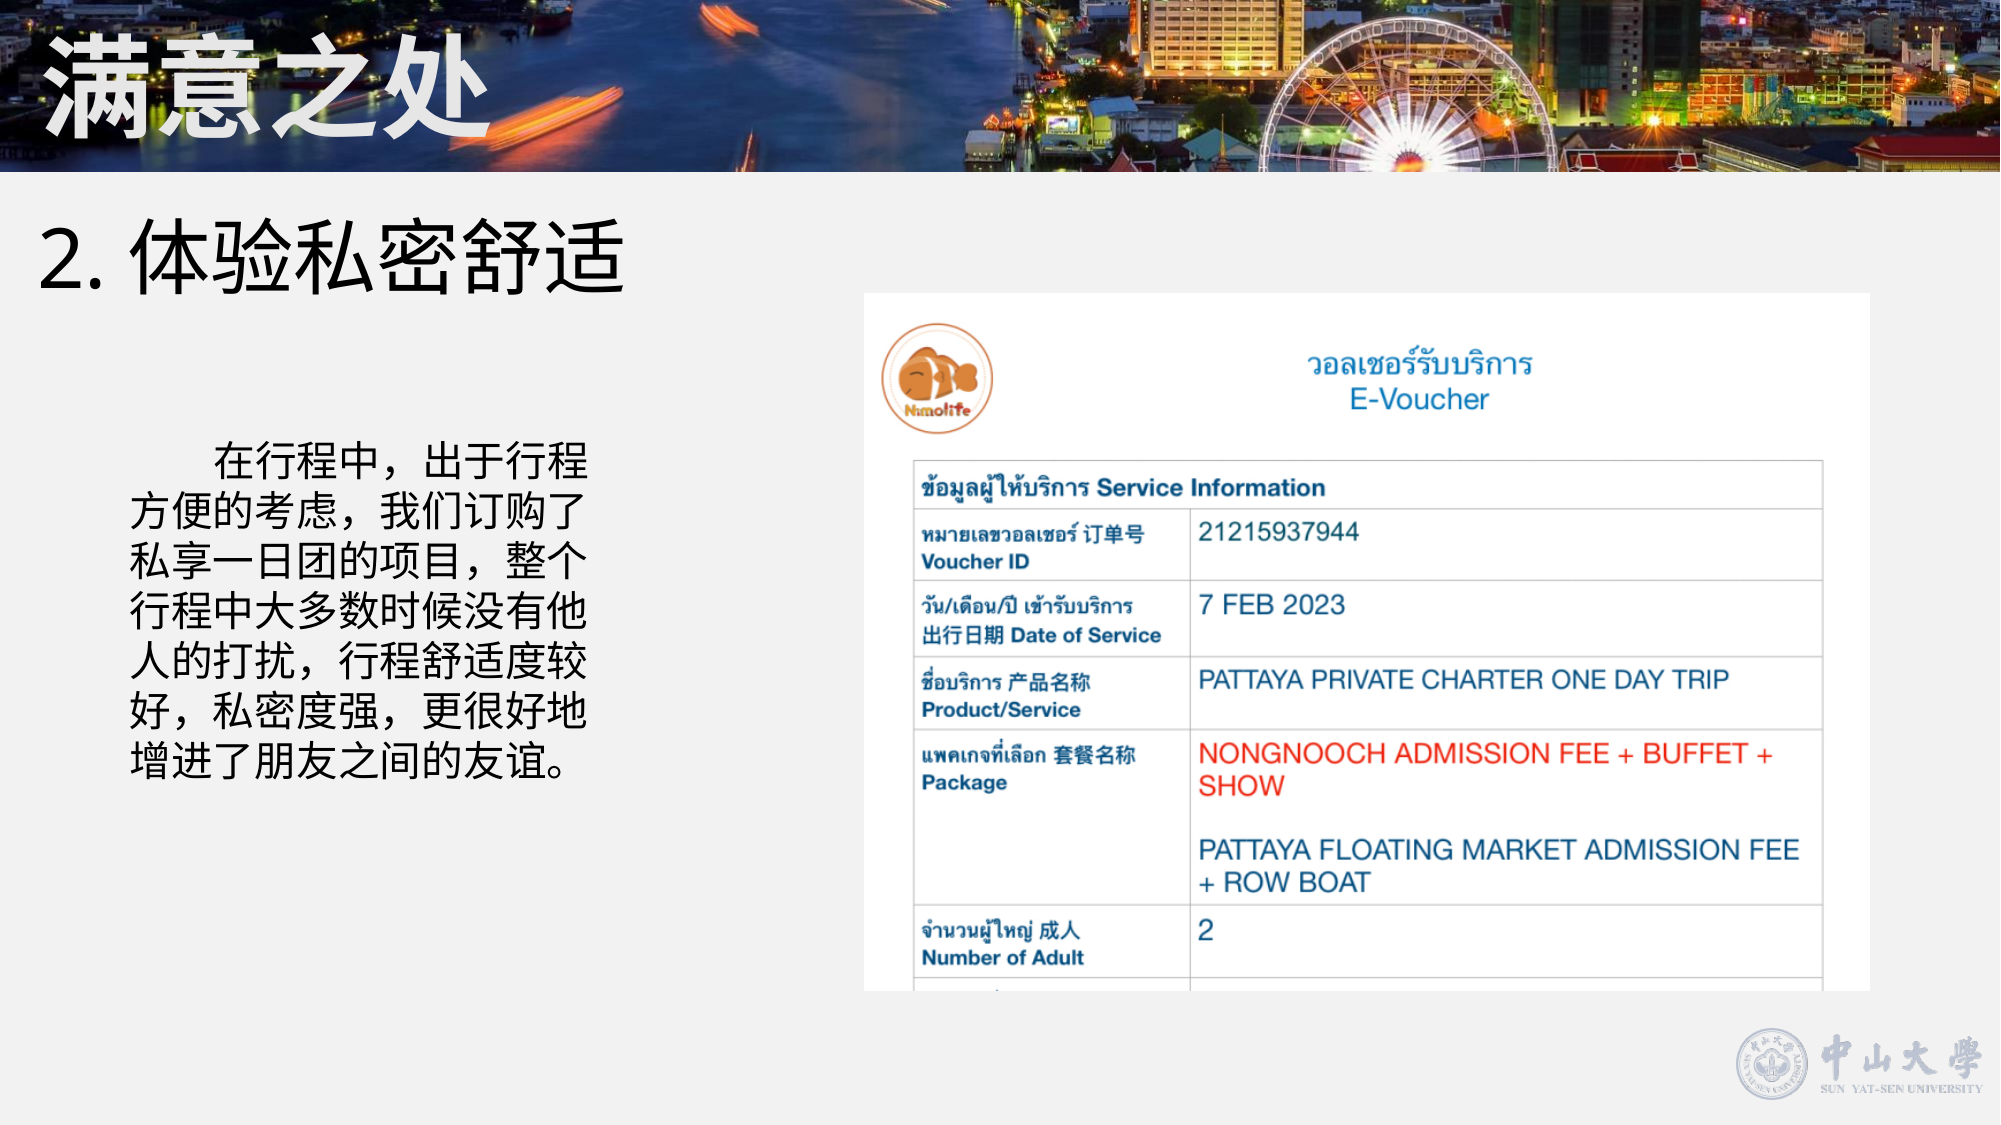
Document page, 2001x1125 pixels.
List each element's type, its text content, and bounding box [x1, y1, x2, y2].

text_box 2.体验私密舒适 [22, 198, 710, 313]
text_box 在行程中，出于行程方便的考虑，我们订购了私享一日团的项目，整个行程中大多数时候没有他人的打扰，行程舒适度较好，私密度强，更很好地增进了朋友之间的友谊。 [114, 427, 619, 793]
picture [1736, 1028, 1983, 1100]
picture [0, 0, 2000, 172]
picture [864, 293, 1870, 991]
